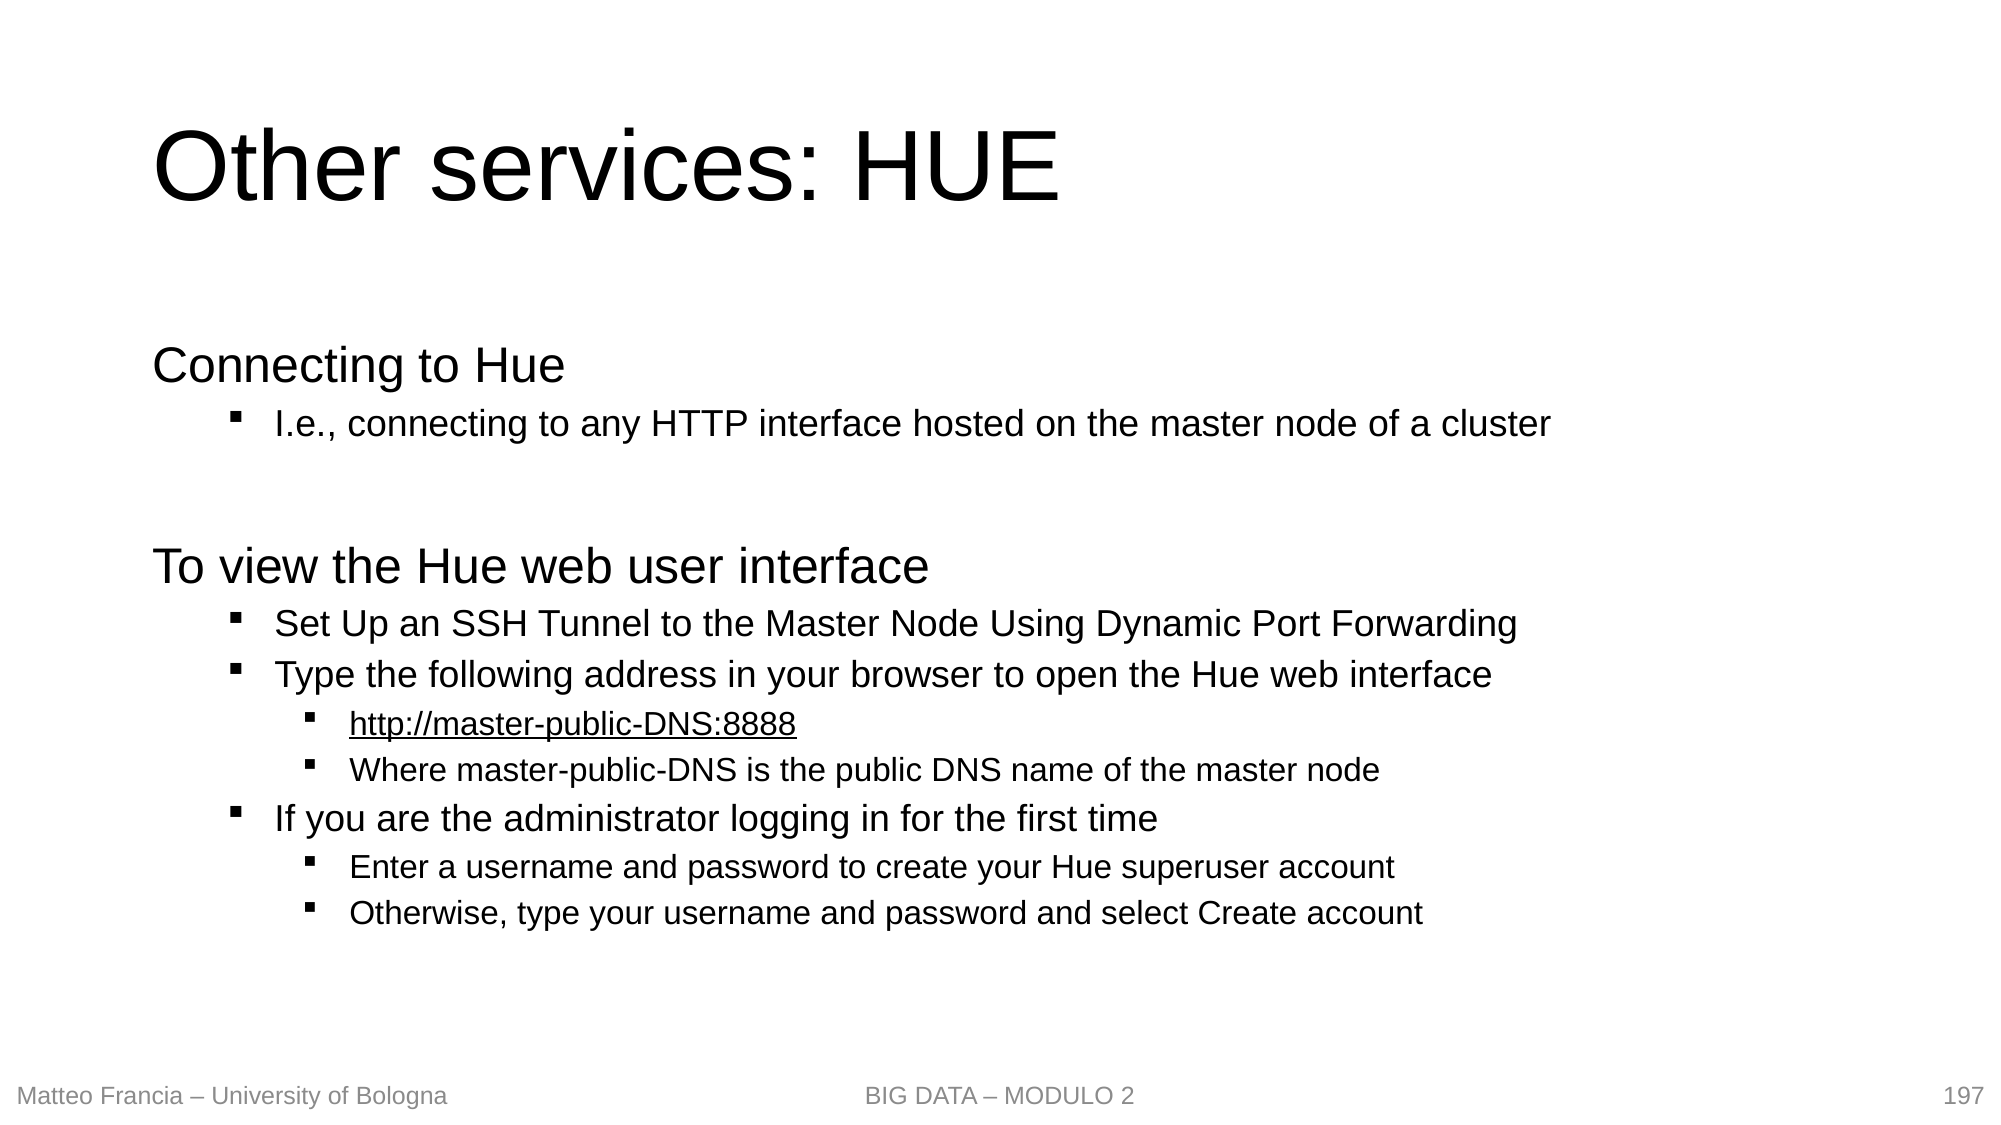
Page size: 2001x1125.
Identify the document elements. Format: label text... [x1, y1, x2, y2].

slide_number 197 [1550, 1065, 2000, 1125]
list Connecting to Hue I.e., connecting to any HTTP interface hosted on the master node of a cluster To view the Hue web user interface Set Up an SSH Tunnel to the Master Node Using Dynamic Port Forwarding Type the following address in your browser to open the Hue web interface http://master-public-DNS:8888 Where master-public-DNS is the public DNS name of the master node If you are the administrator logging in for the first time Enter a username and password to create your Hue superuser account Otherwise, type your username and password and select Create account [137, 278, 1863, 993]
footer Matteo Francia – University of Bologna [0, 1065, 466, 1125]
title Other services: HUE [137, 59, 1863, 278]
